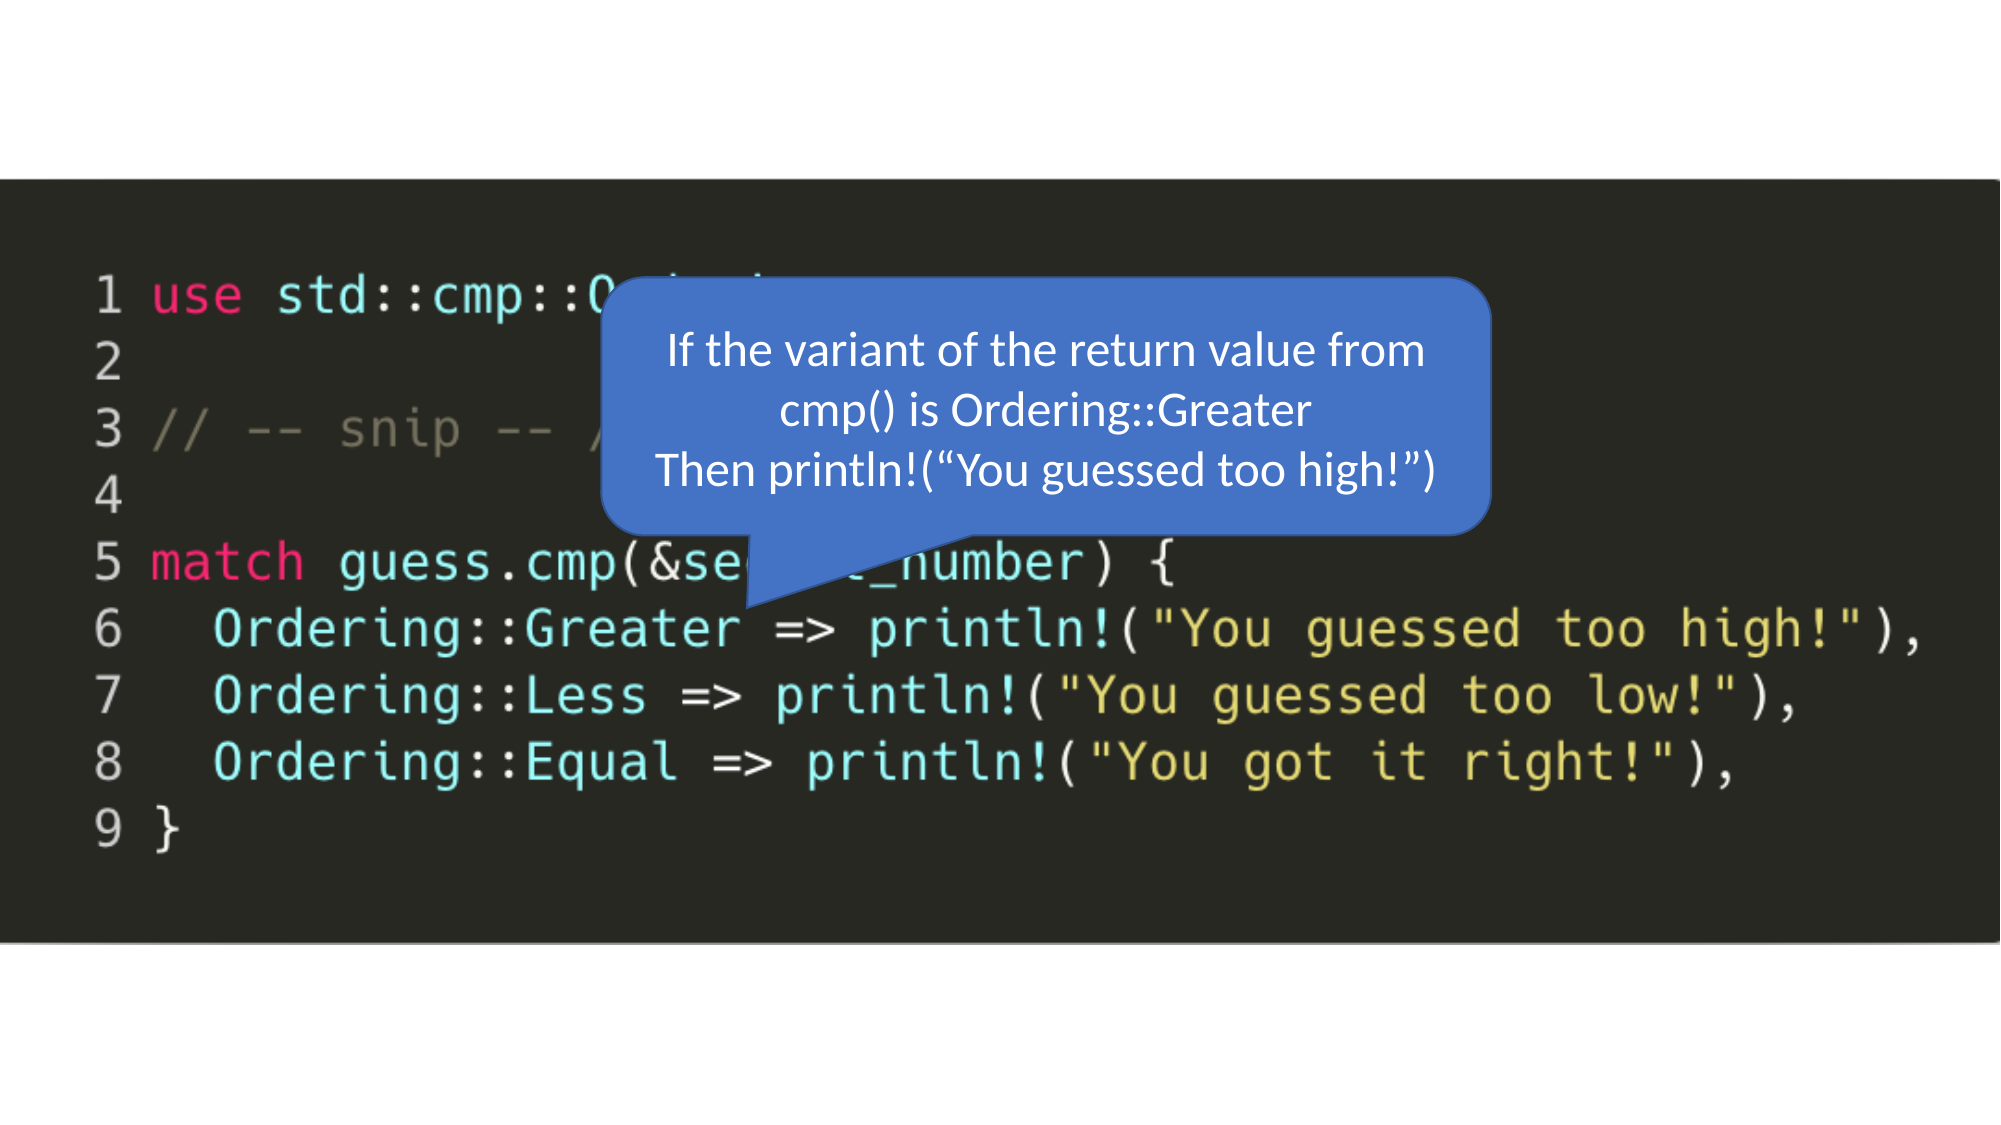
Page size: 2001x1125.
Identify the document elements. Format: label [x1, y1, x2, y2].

picture [0, 178, 2000, 945]
